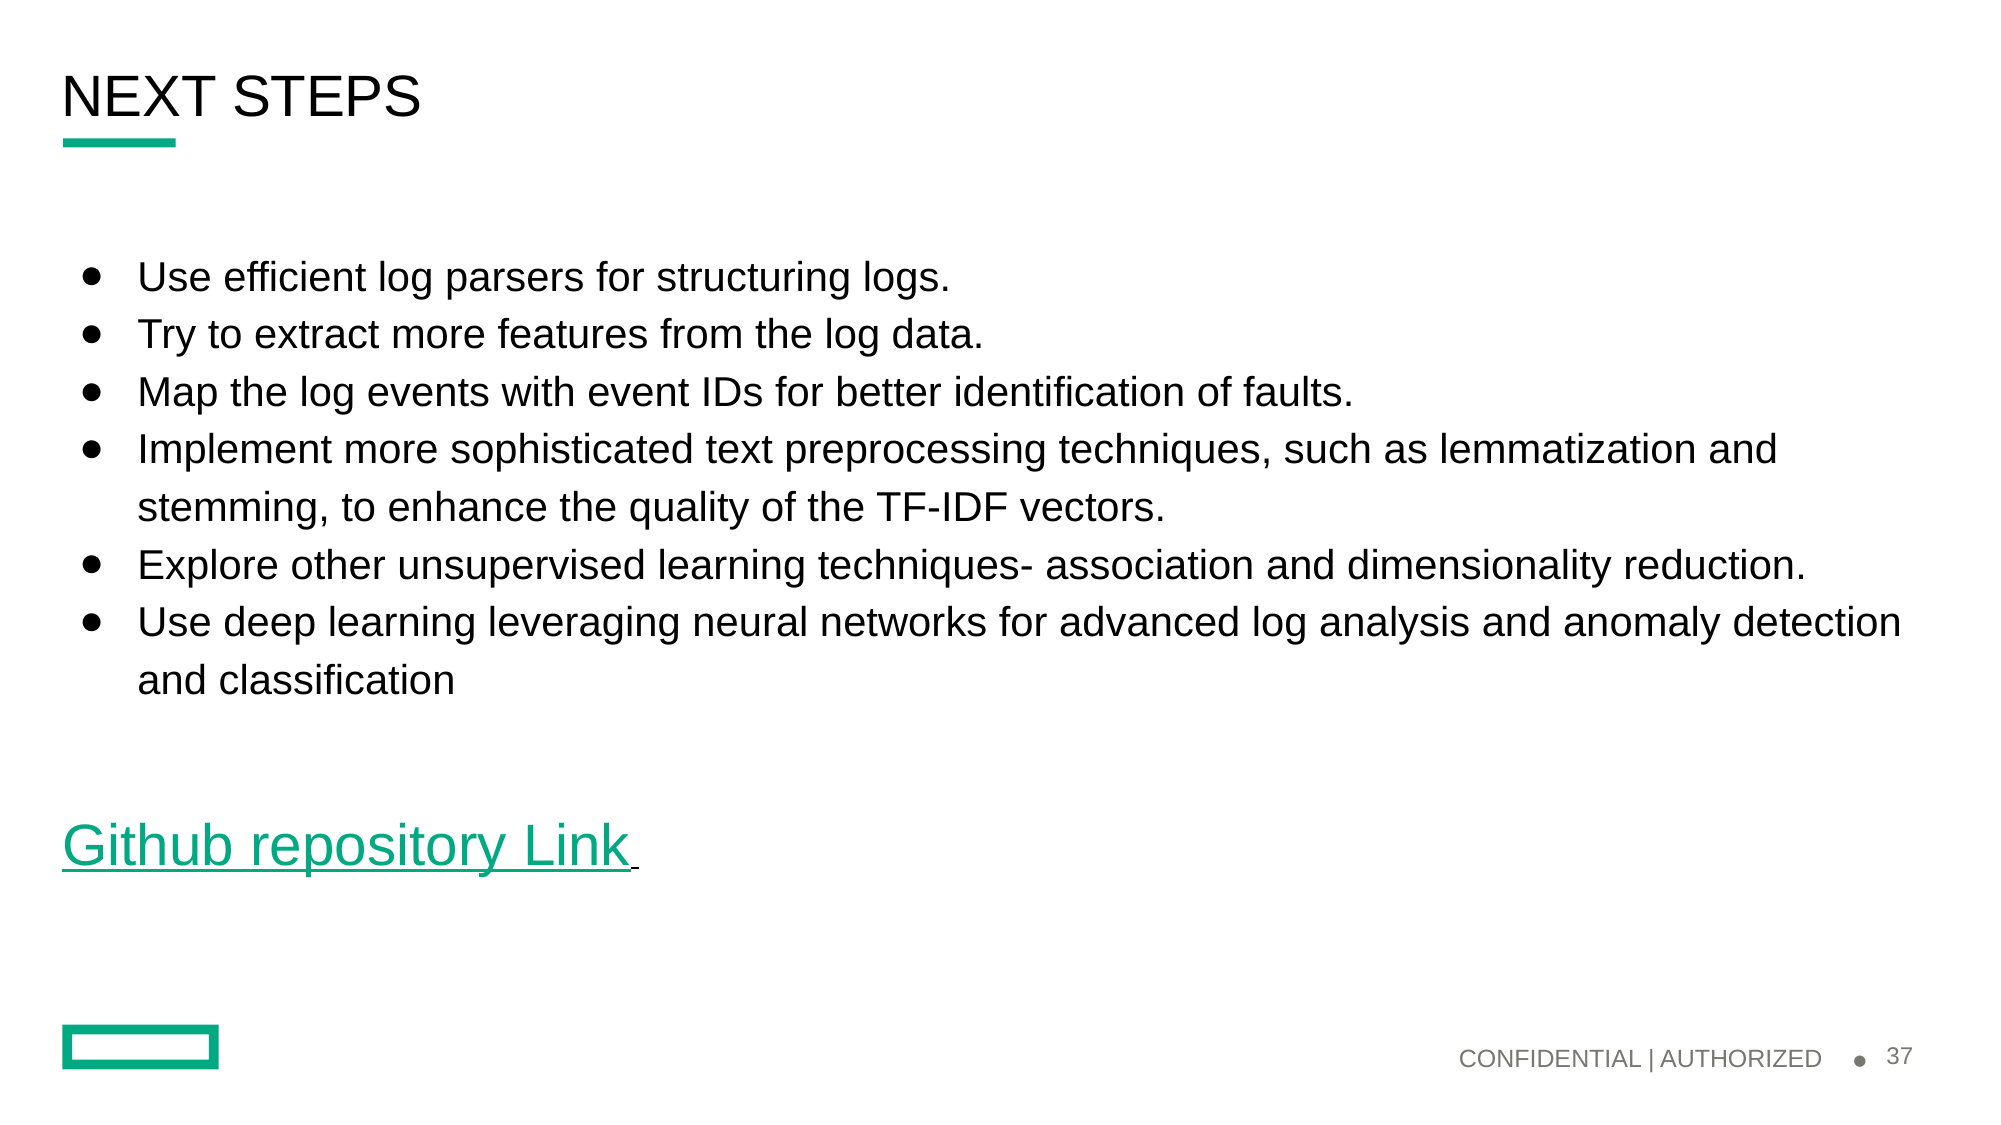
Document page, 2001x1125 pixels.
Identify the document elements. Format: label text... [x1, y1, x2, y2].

slide_number ‹#› [1837, 1033, 1950, 1094]
footer CONFIDENTIAL | AUTHORIZED [610, 1005, 1838, 1073]
list Use efficient log parsers for structuring logs. Try to extract more features from the log data. Map the log events with event IDs for better identification of faults. Implement more sophisticated text preprocessing techniques, such as lemmatization and stemming, to enhance the quality of the TF-IDF vectors. Explore other unsupervised learning techniques- association and dimensionality reduction. Use deep learning leveraging neural networks for advanced log analysis and anomaly detection and classification Github repository Link [62, 163, 1934, 1000]
title NEXT STEPS [46, 64, 1934, 131]
